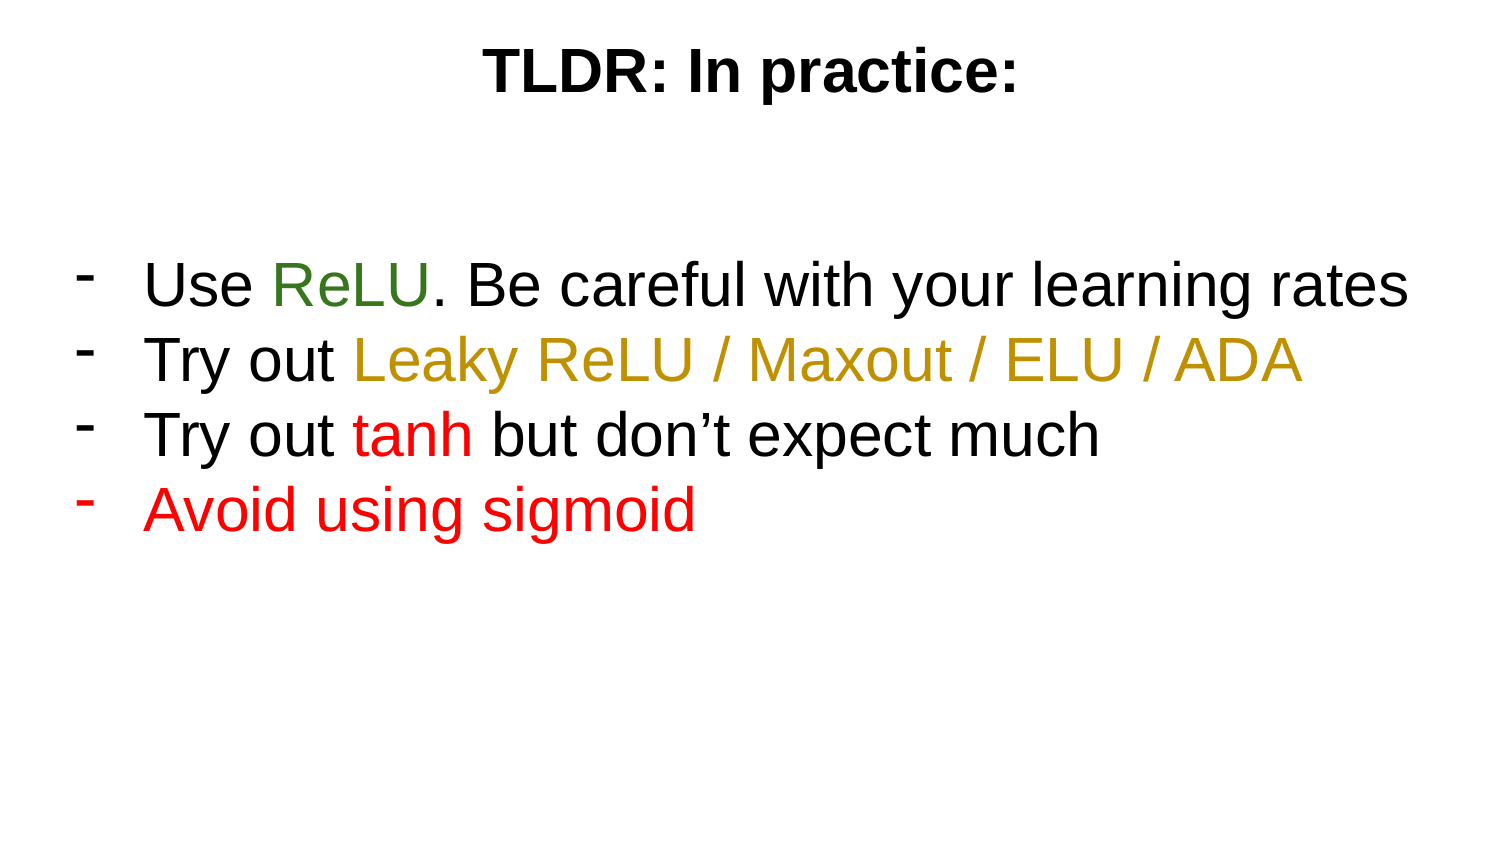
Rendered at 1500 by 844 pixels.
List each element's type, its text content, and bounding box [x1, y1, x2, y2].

text_box Use ReLU. Be careful with your learning rates Try out Leaky ReLU / Maxout / ELU / ADA Try out tanh but don’t expect much Avoid using sigmoid [53, 154, 1500, 710]
text_box TLDR: In practice: [14, 14, 1489, 136]
